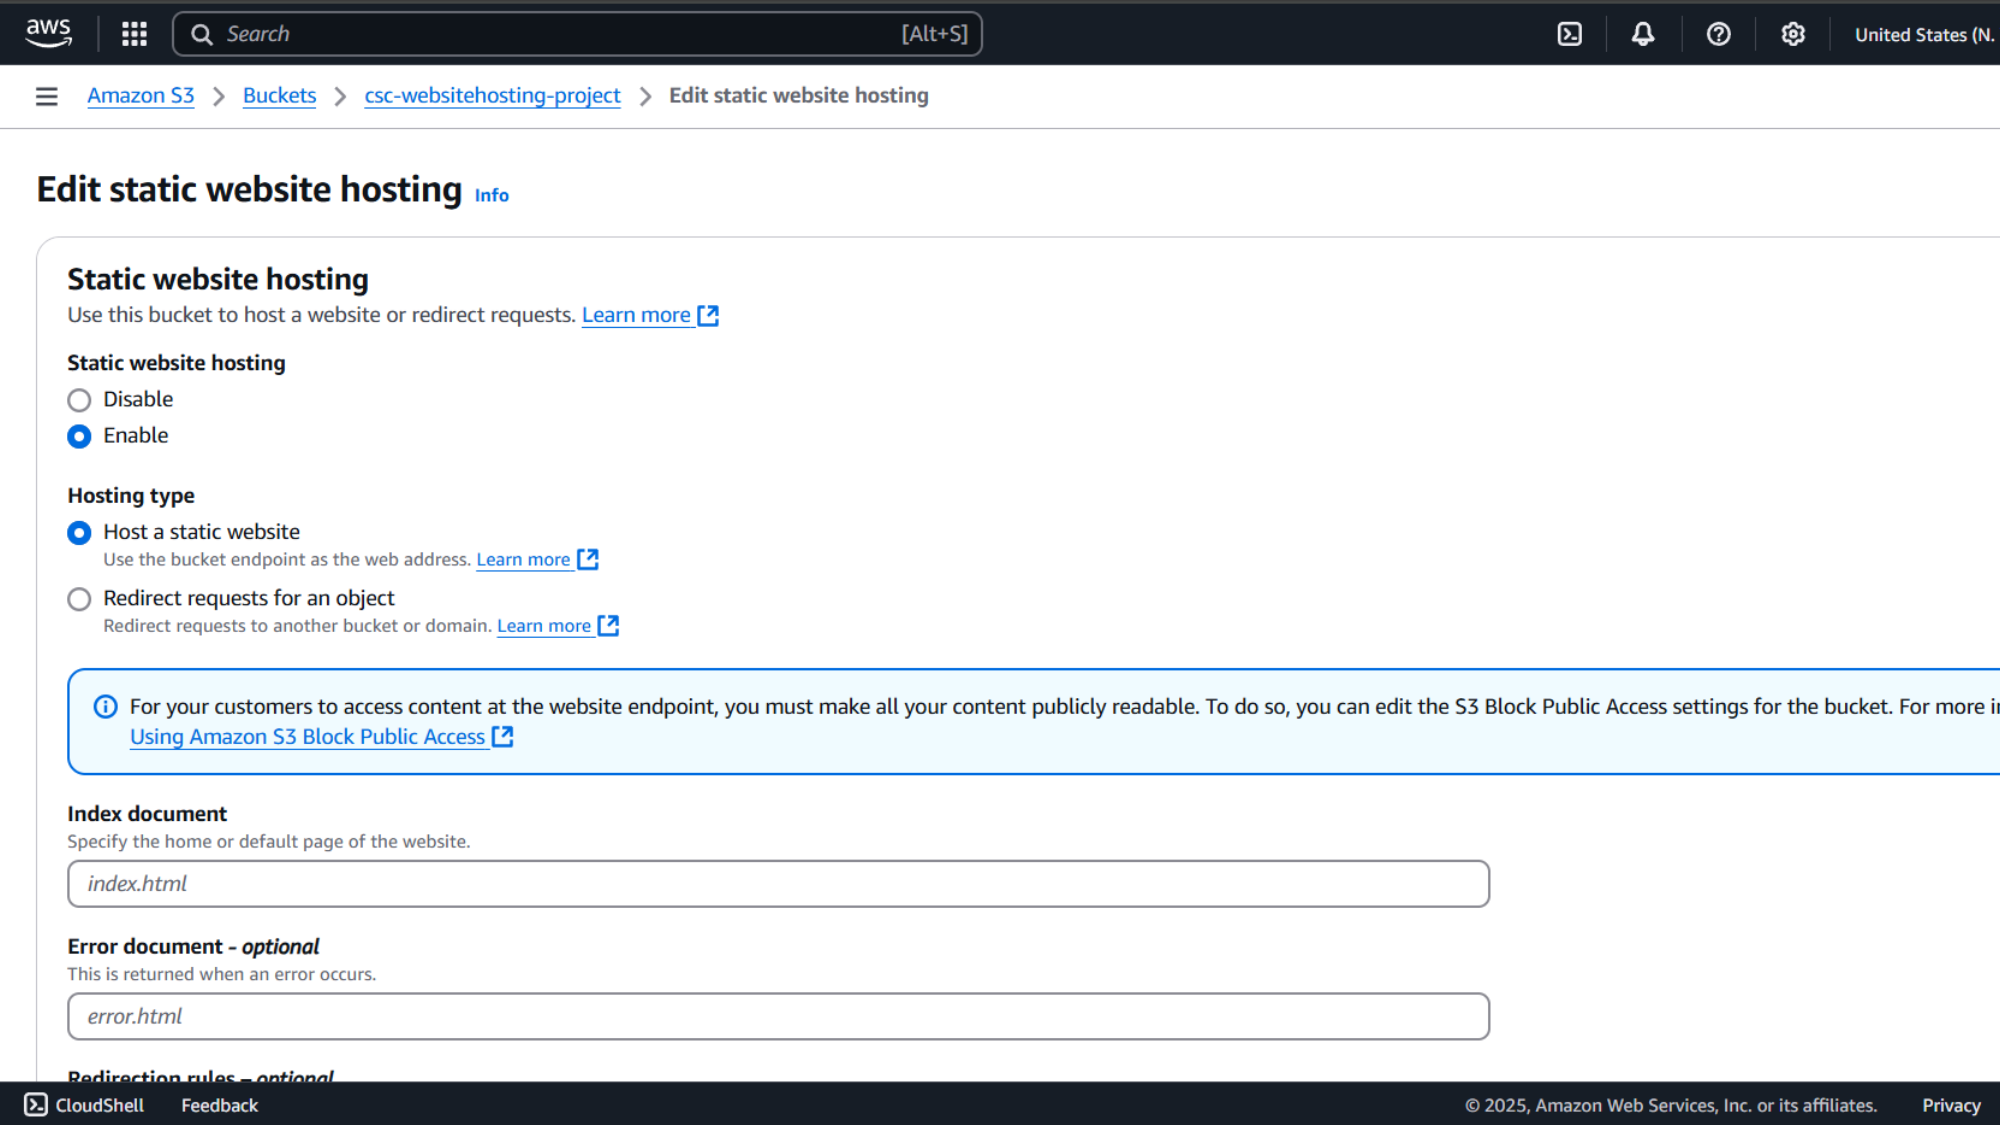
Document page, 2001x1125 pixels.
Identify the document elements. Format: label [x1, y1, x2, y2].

list [0, 0, 2000, 1125]
